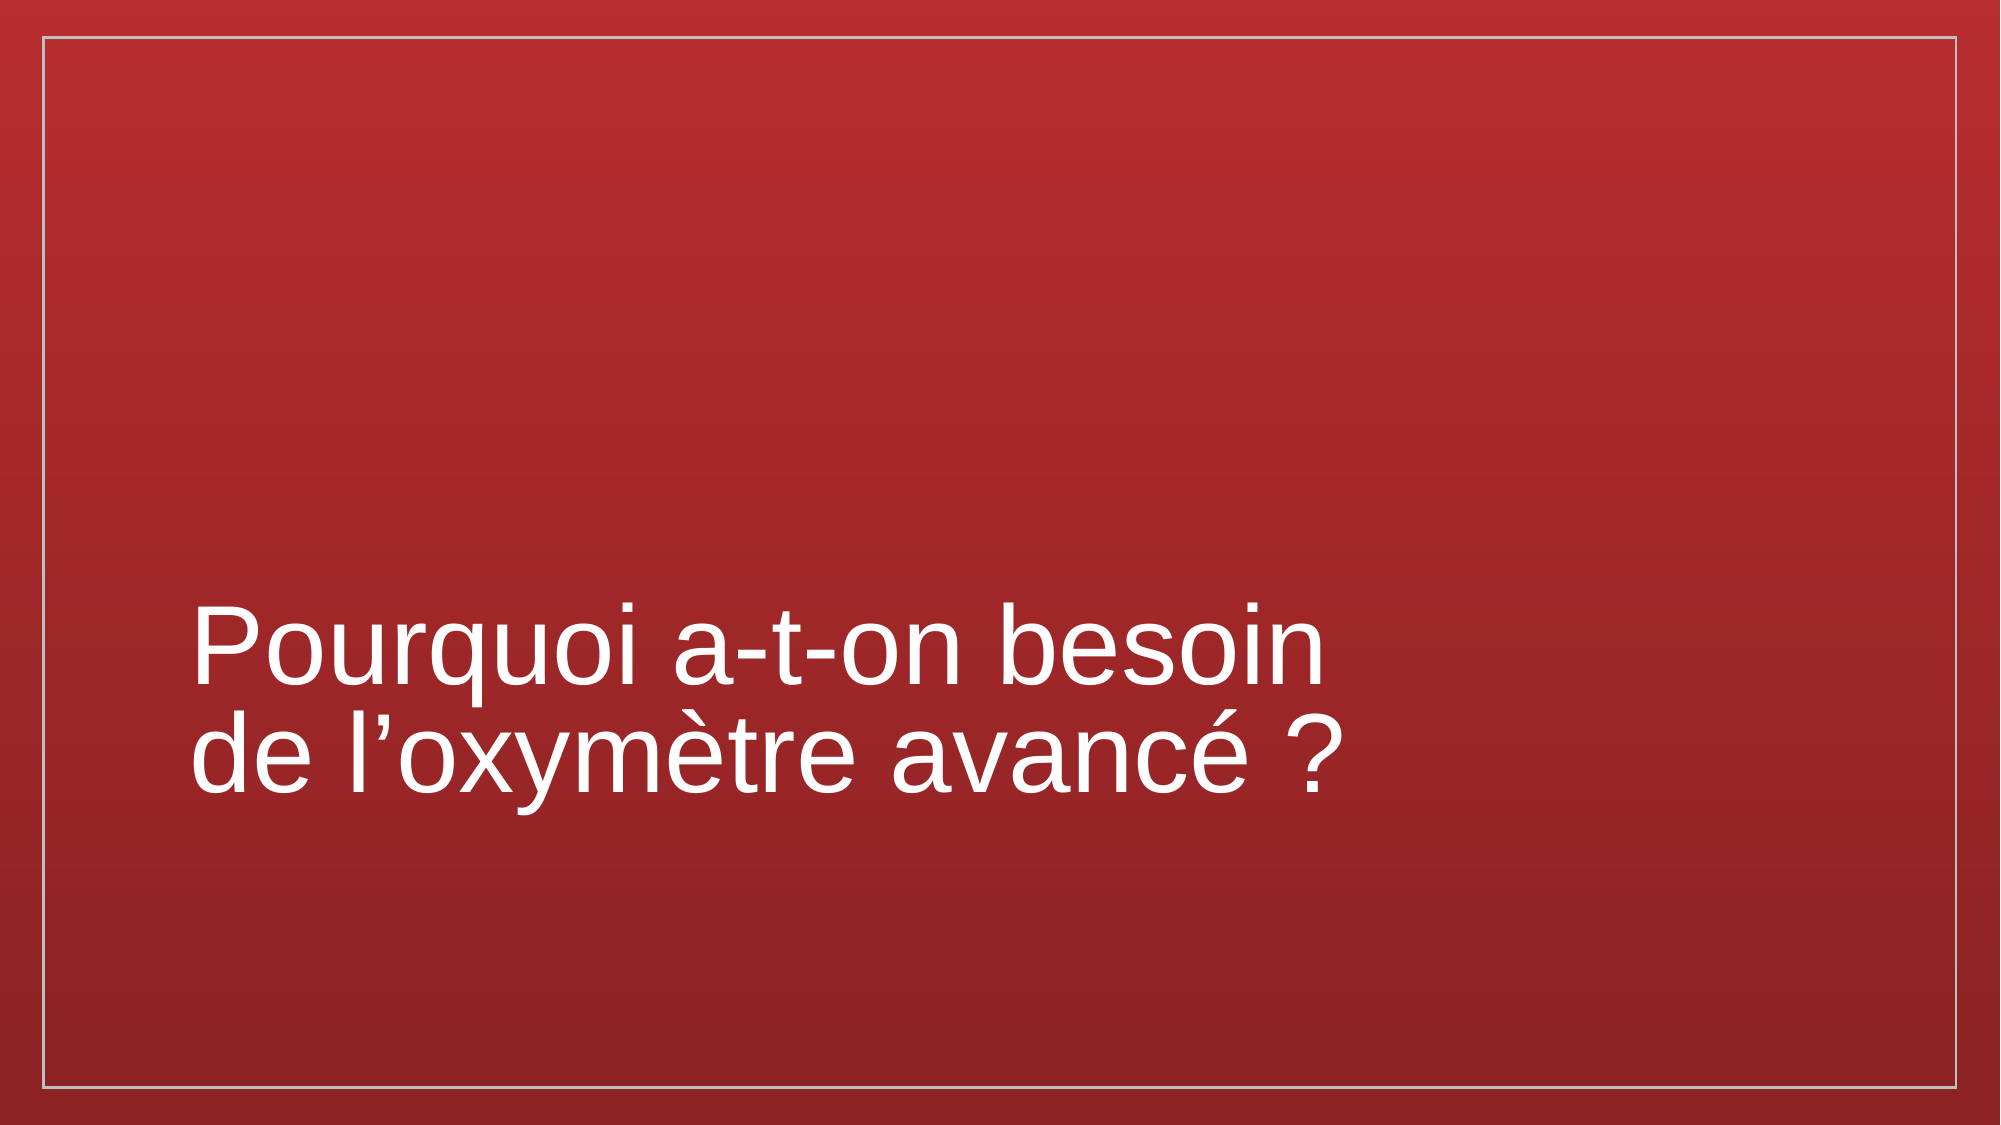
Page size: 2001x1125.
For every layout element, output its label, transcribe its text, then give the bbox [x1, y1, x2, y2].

title Pourquoi a-t-on besoin de l’oxymètre avancé ? [174, 299, 1450, 822]
